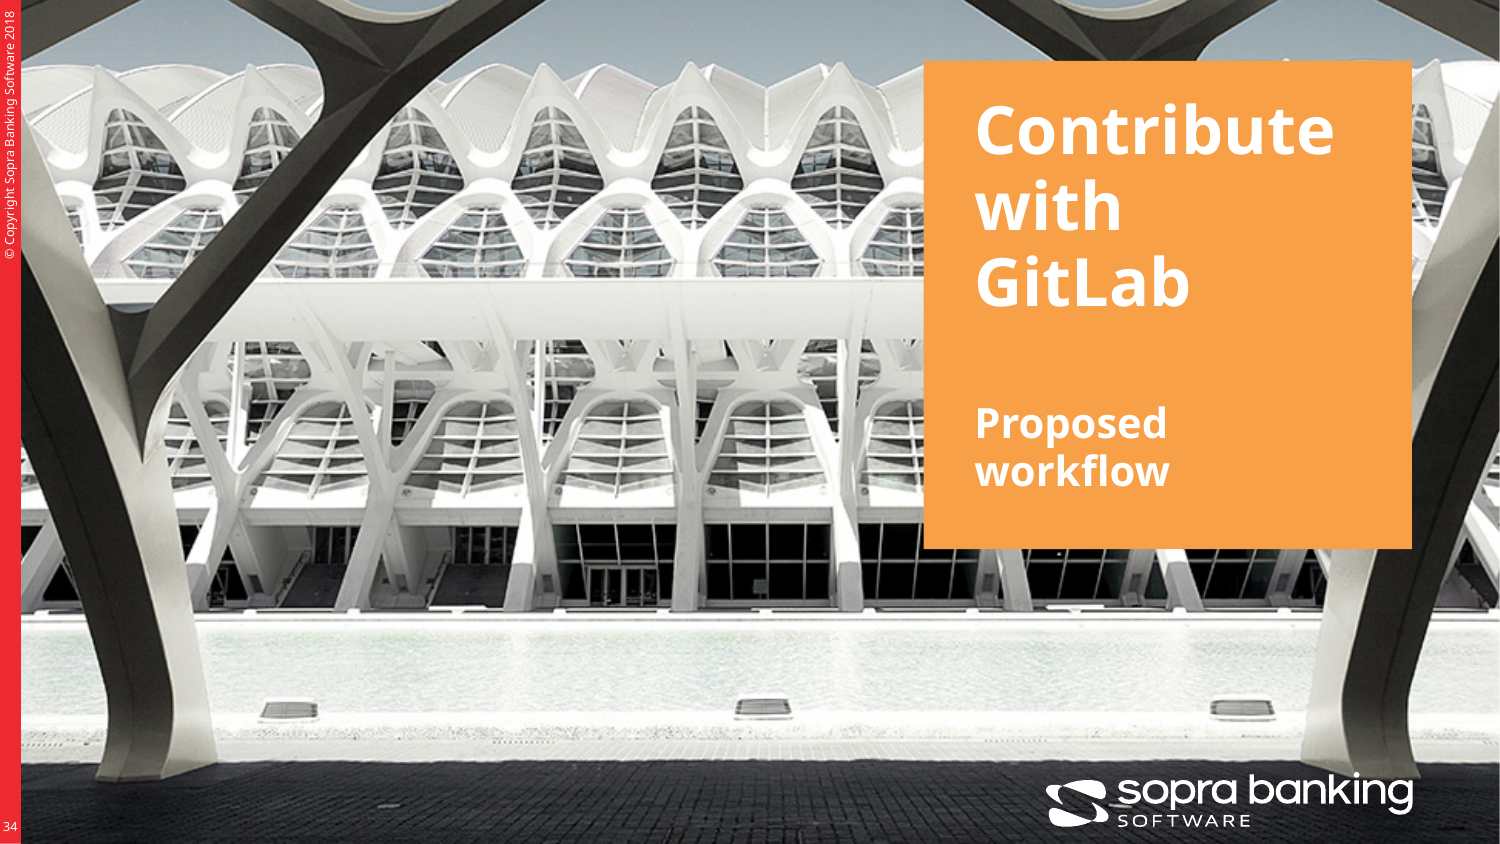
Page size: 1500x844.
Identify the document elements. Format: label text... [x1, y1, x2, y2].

list Proposed workflow [959, 393, 1364, 460]
picture [21, 0, 1500, 844]
list Contribute with GitLab [959, 86, 1364, 392]
